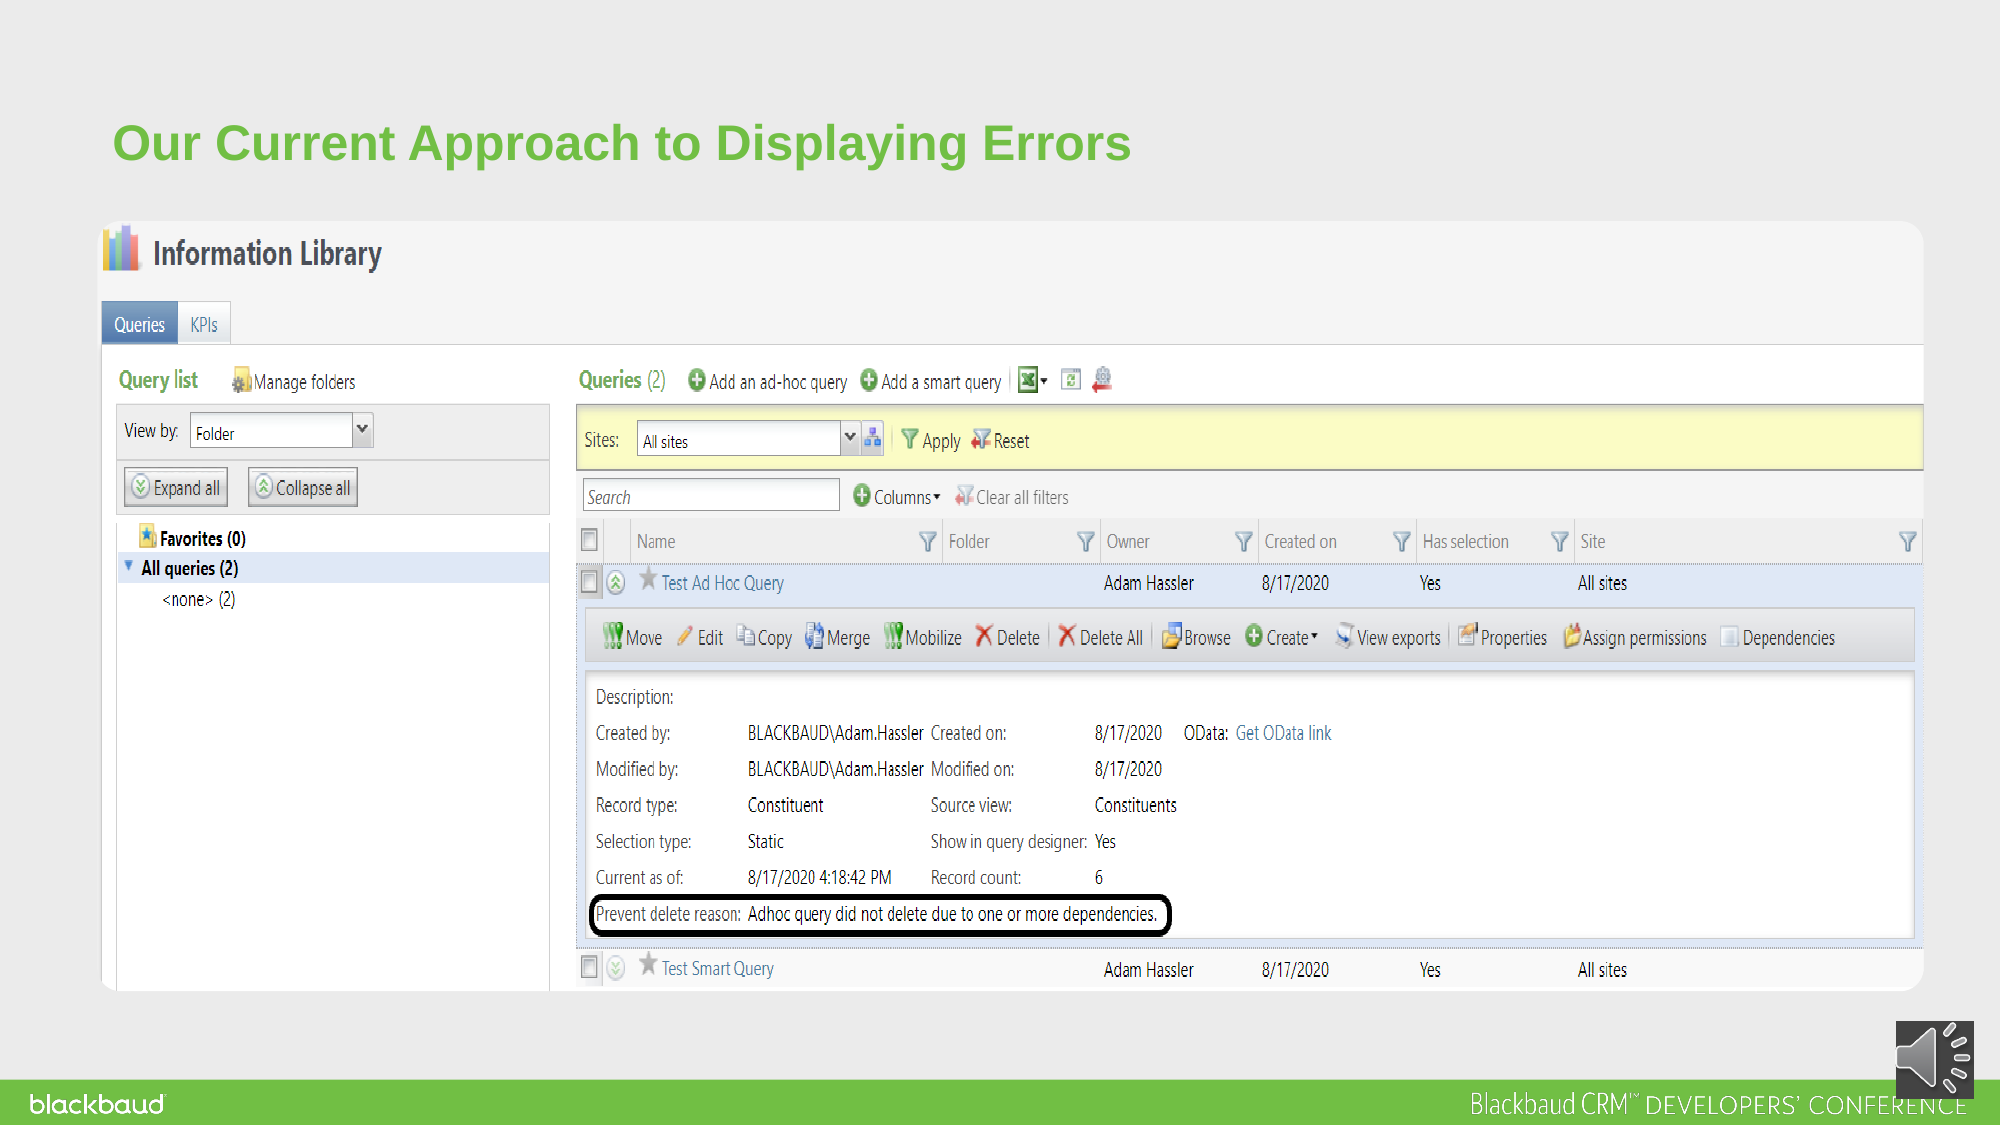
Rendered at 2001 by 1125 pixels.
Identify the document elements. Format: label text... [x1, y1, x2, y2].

text_box Our Current Approach to Displaying Errors [97, 103, 1708, 179]
picture [25, 1088, 169, 1119]
picture [1468, 1019, 1976, 1118]
text_box [97, 221, 1924, 992]
